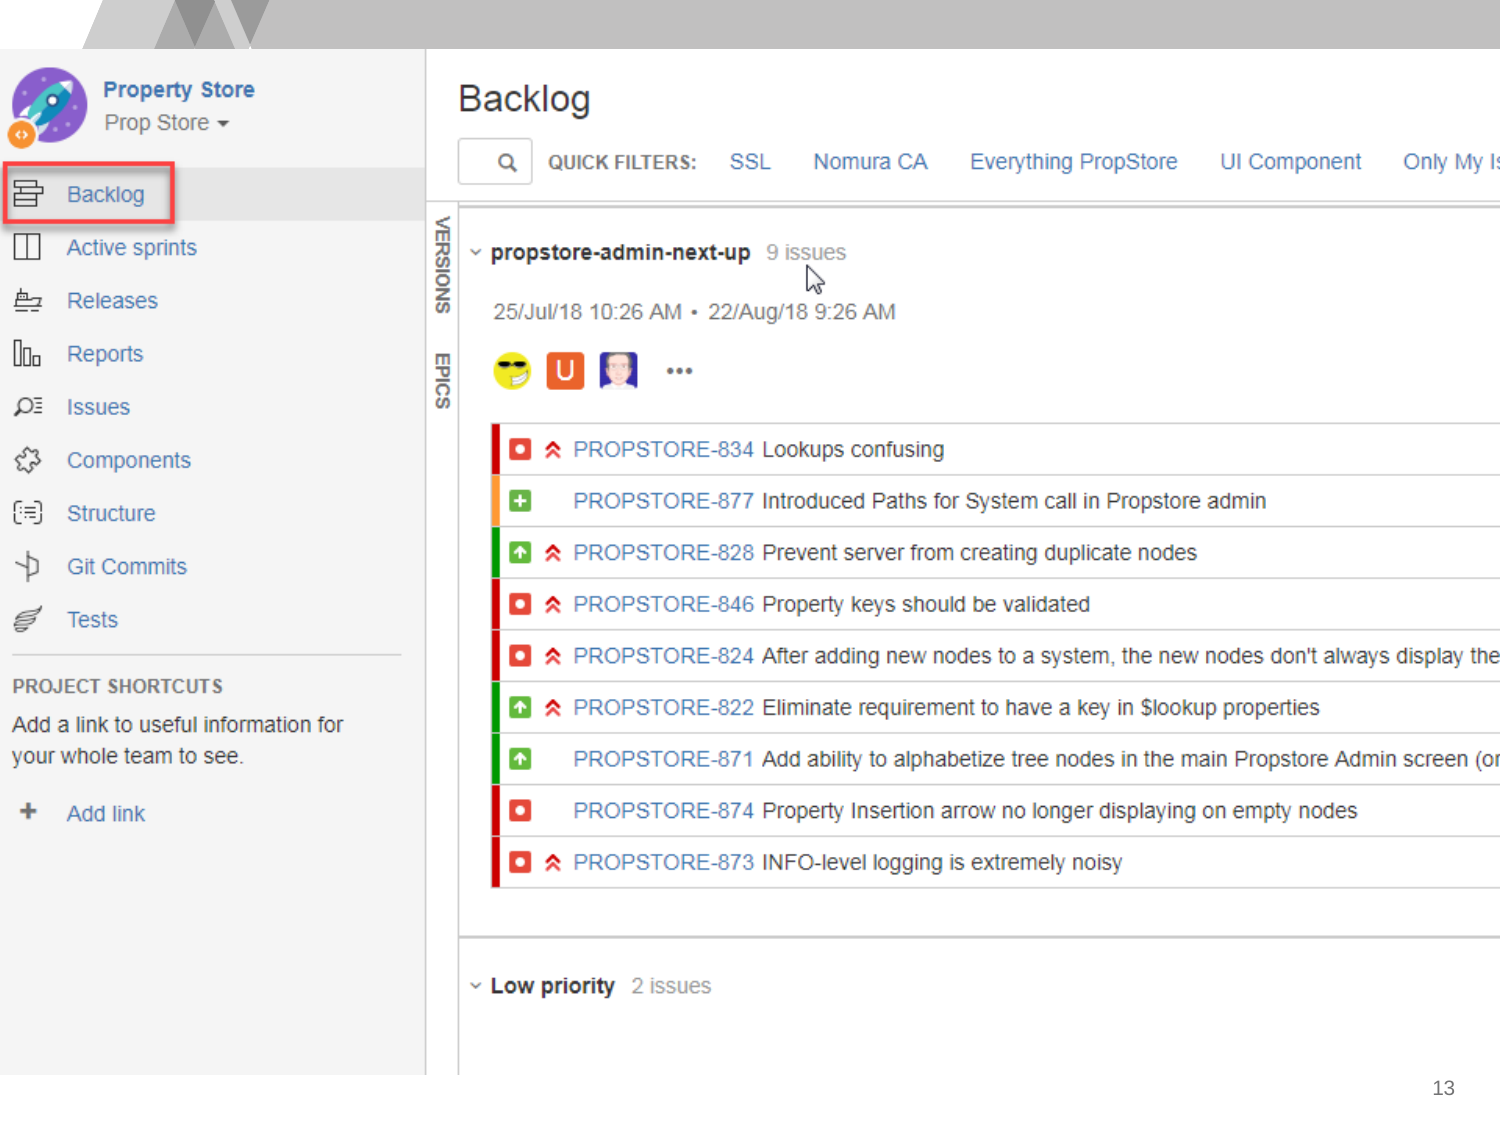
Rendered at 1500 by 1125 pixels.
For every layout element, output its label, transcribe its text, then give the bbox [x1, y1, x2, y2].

picture [0, 49, 1500, 1076]
footer 12 [1337, 1087, 1459, 1108]
